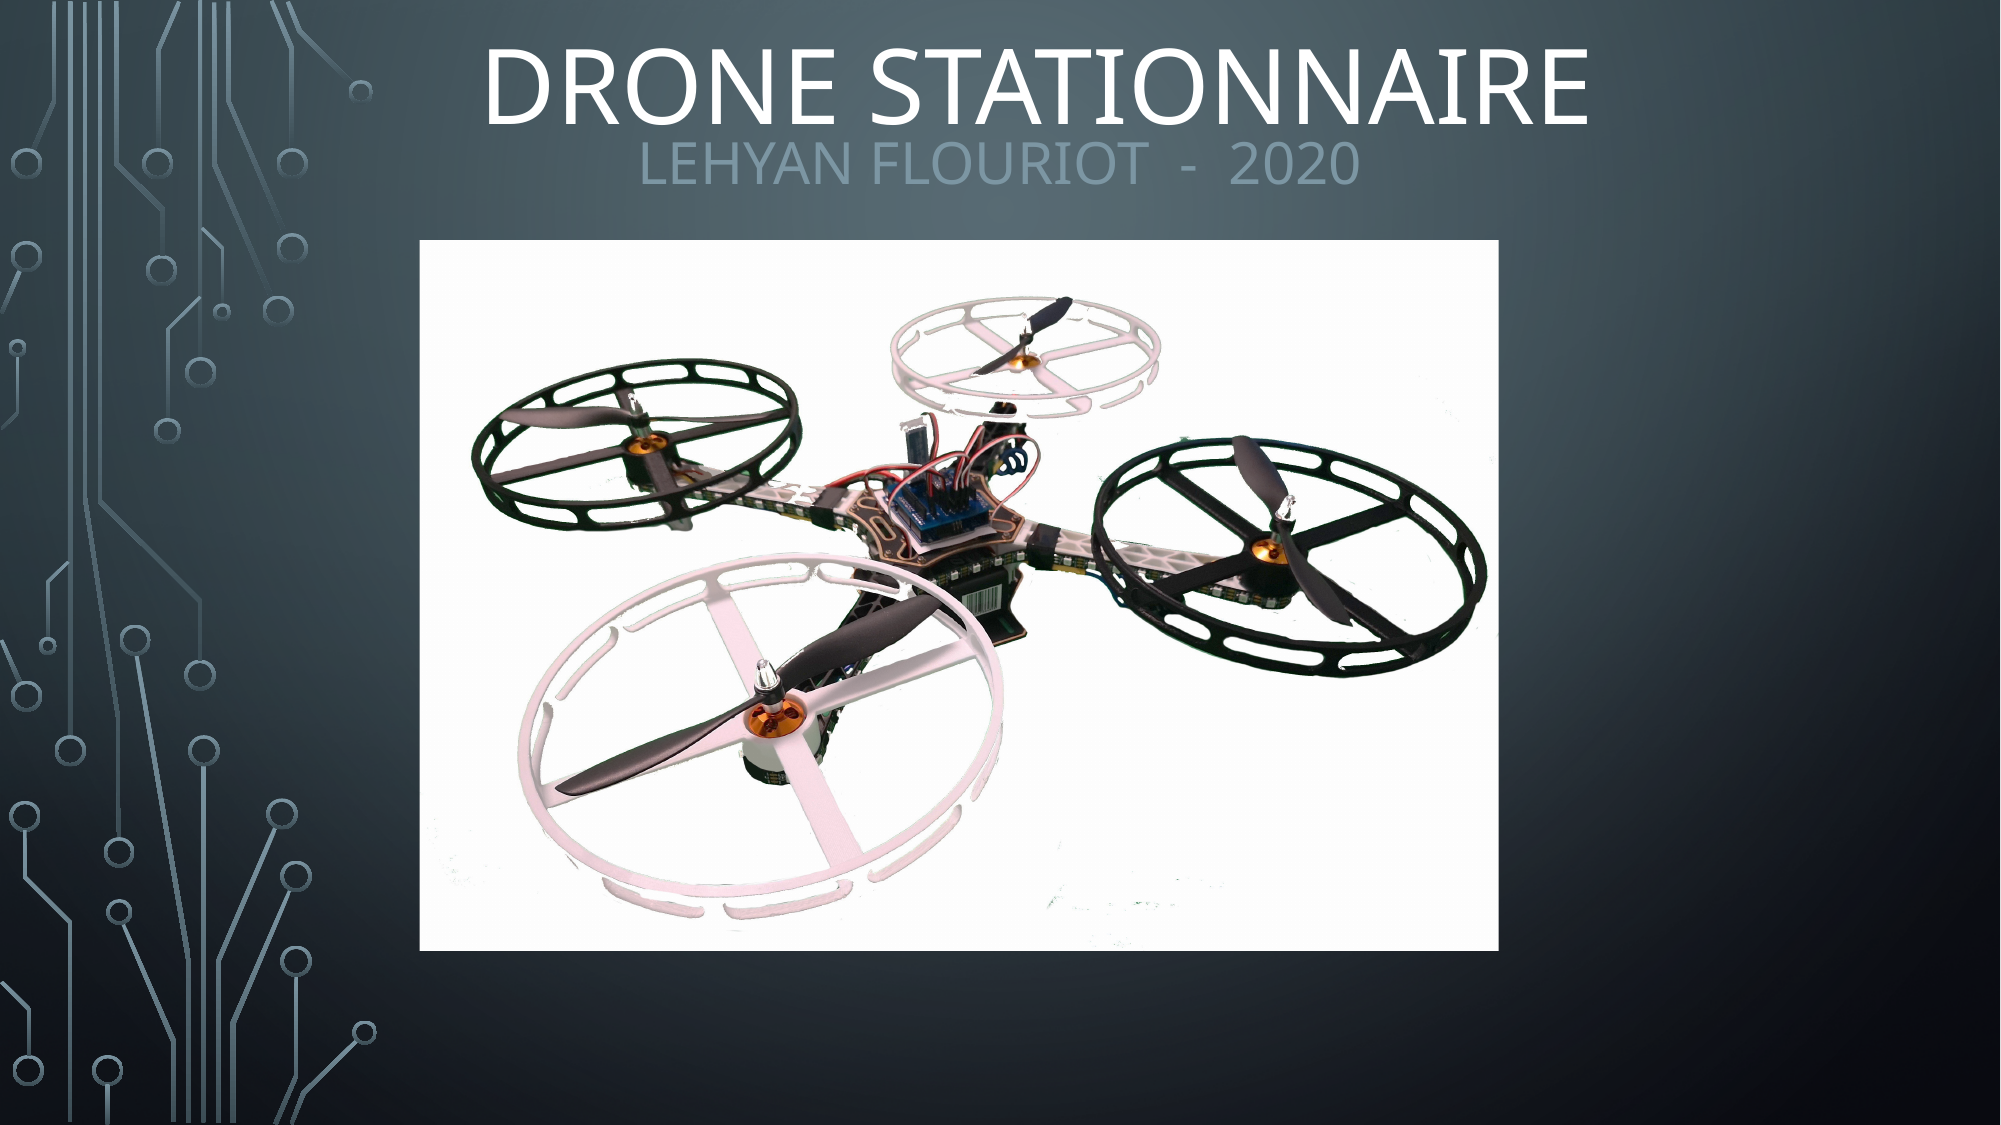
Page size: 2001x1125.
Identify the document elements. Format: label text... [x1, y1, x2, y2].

title Drone stationnaire [464, 26, 1907, 155]
text_box Lehyan FLOURIOT - 2020 [278, 105, 1722, 377]
picture [419, 240, 1499, 951]
